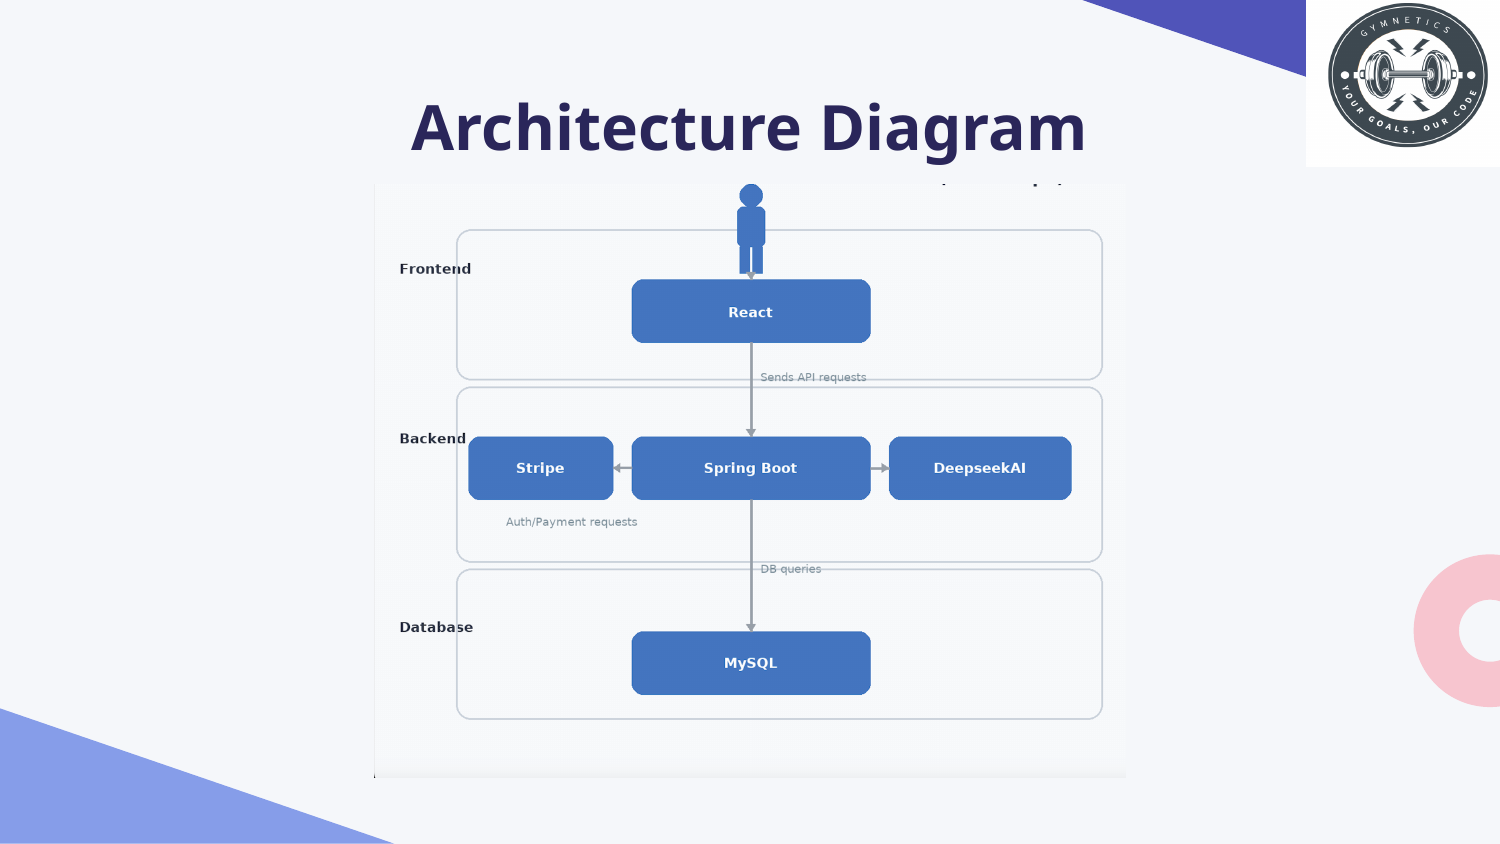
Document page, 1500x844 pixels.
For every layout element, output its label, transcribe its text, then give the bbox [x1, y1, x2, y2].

picture [1305, 0, 1500, 168]
picture [374, 184, 1126, 778]
title Architecture Diagram [118, 72, 1300, 167]
